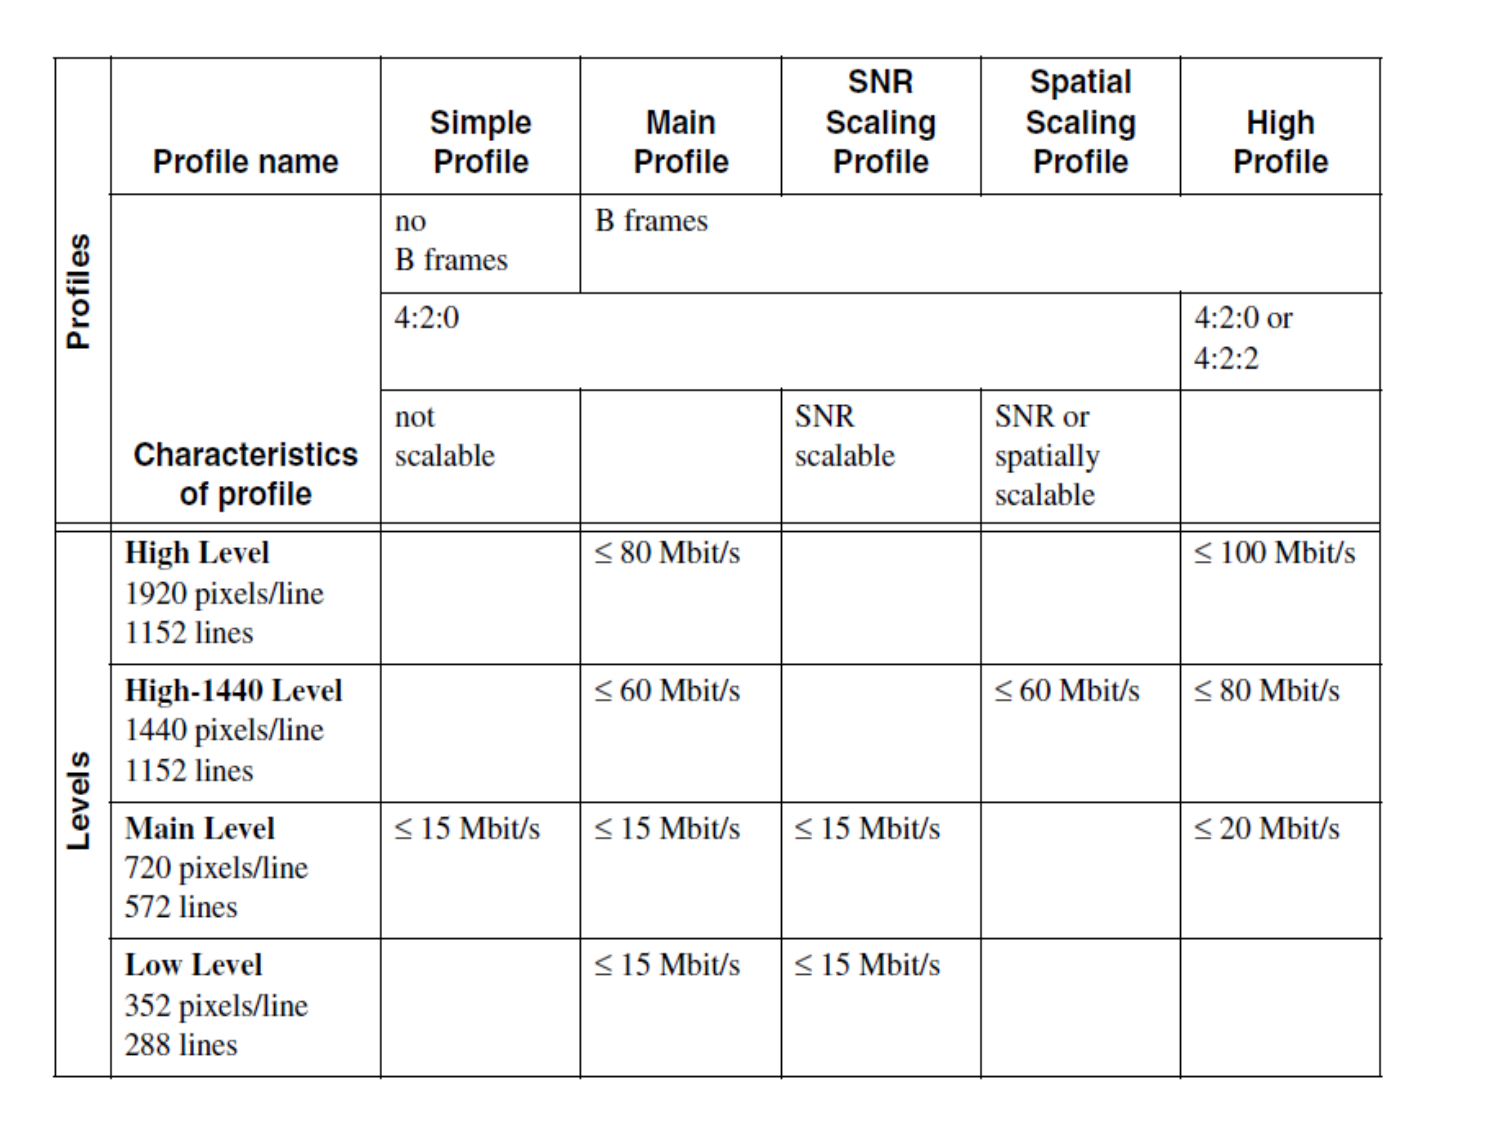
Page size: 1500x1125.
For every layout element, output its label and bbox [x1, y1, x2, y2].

picture [49, 49, 1391, 1088]
